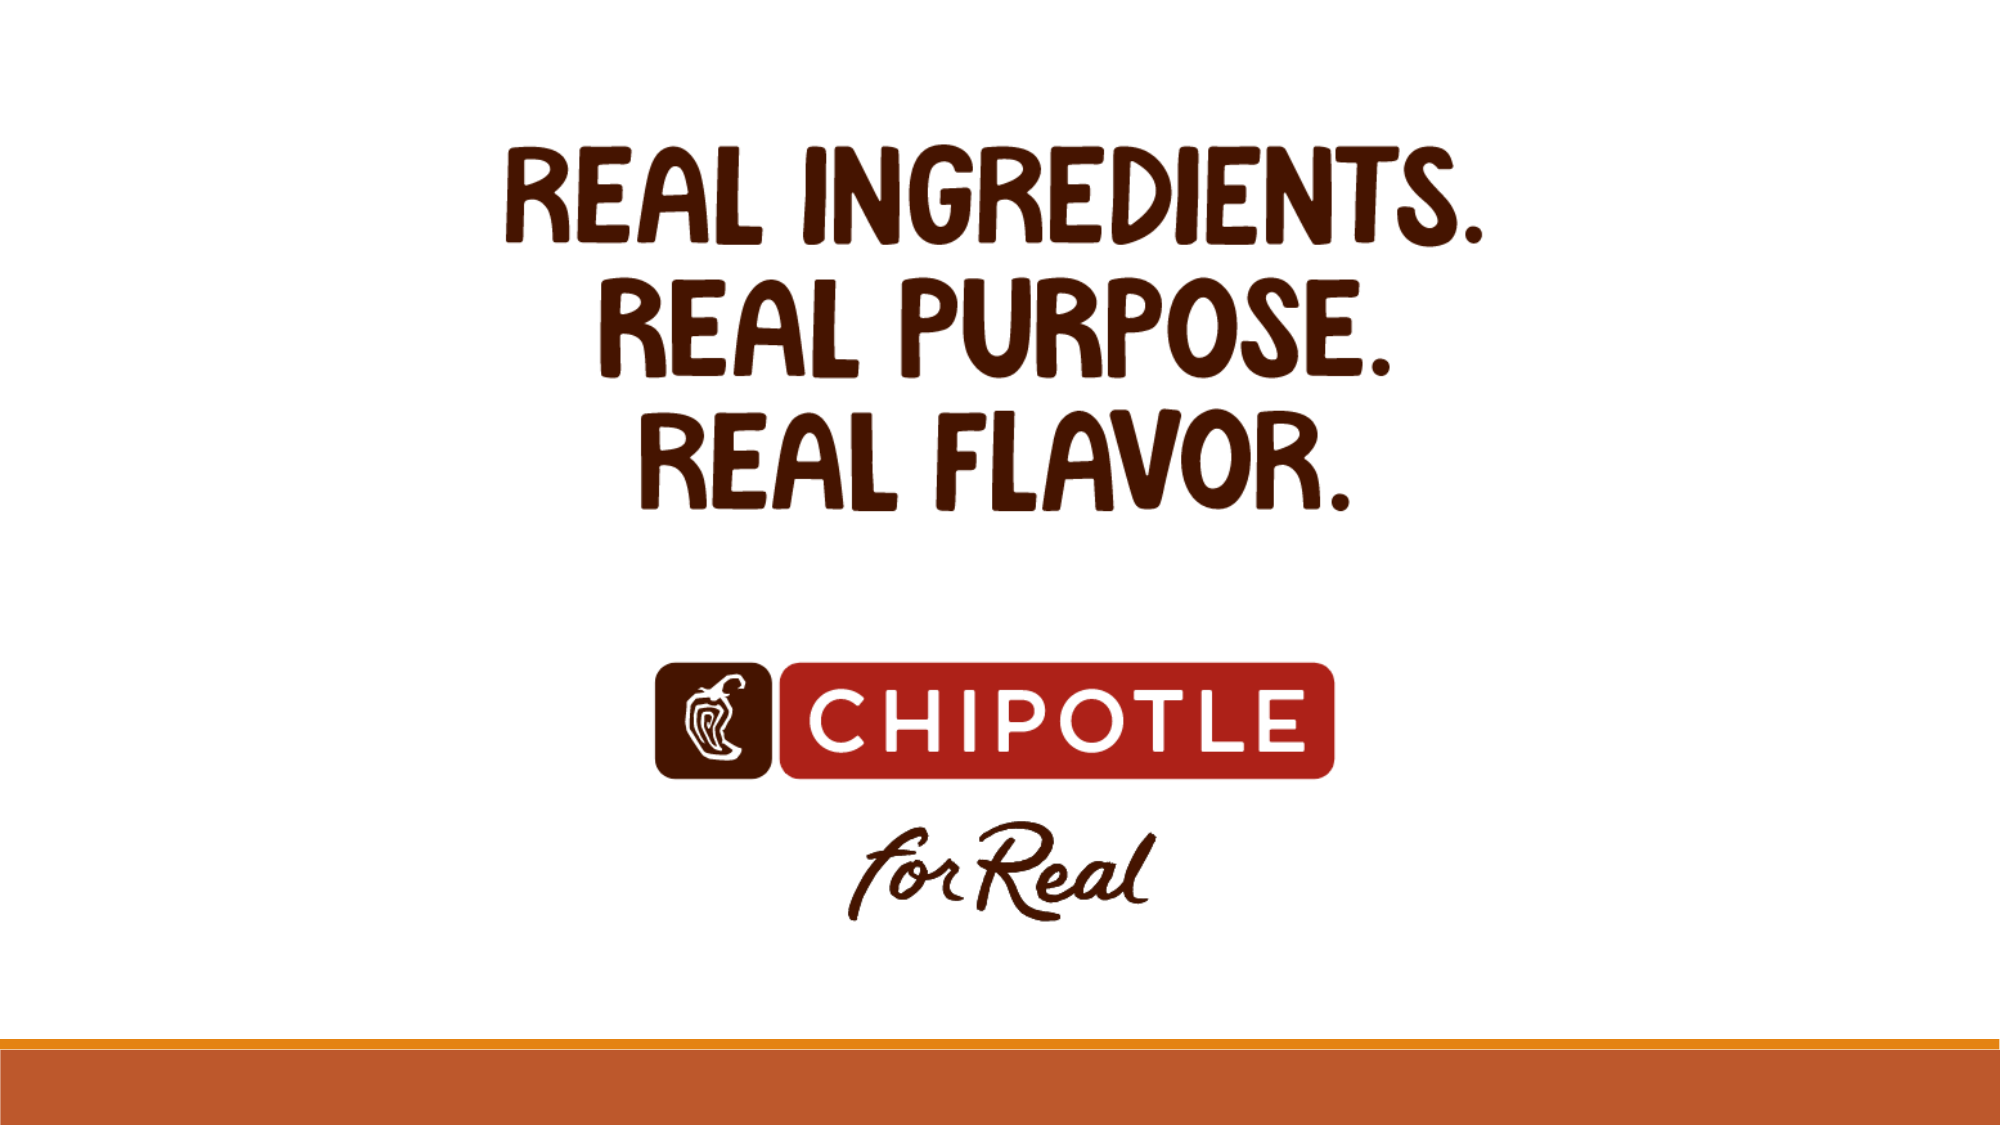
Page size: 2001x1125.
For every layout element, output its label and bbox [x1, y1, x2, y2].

picture [455, 114, 1545, 977]
